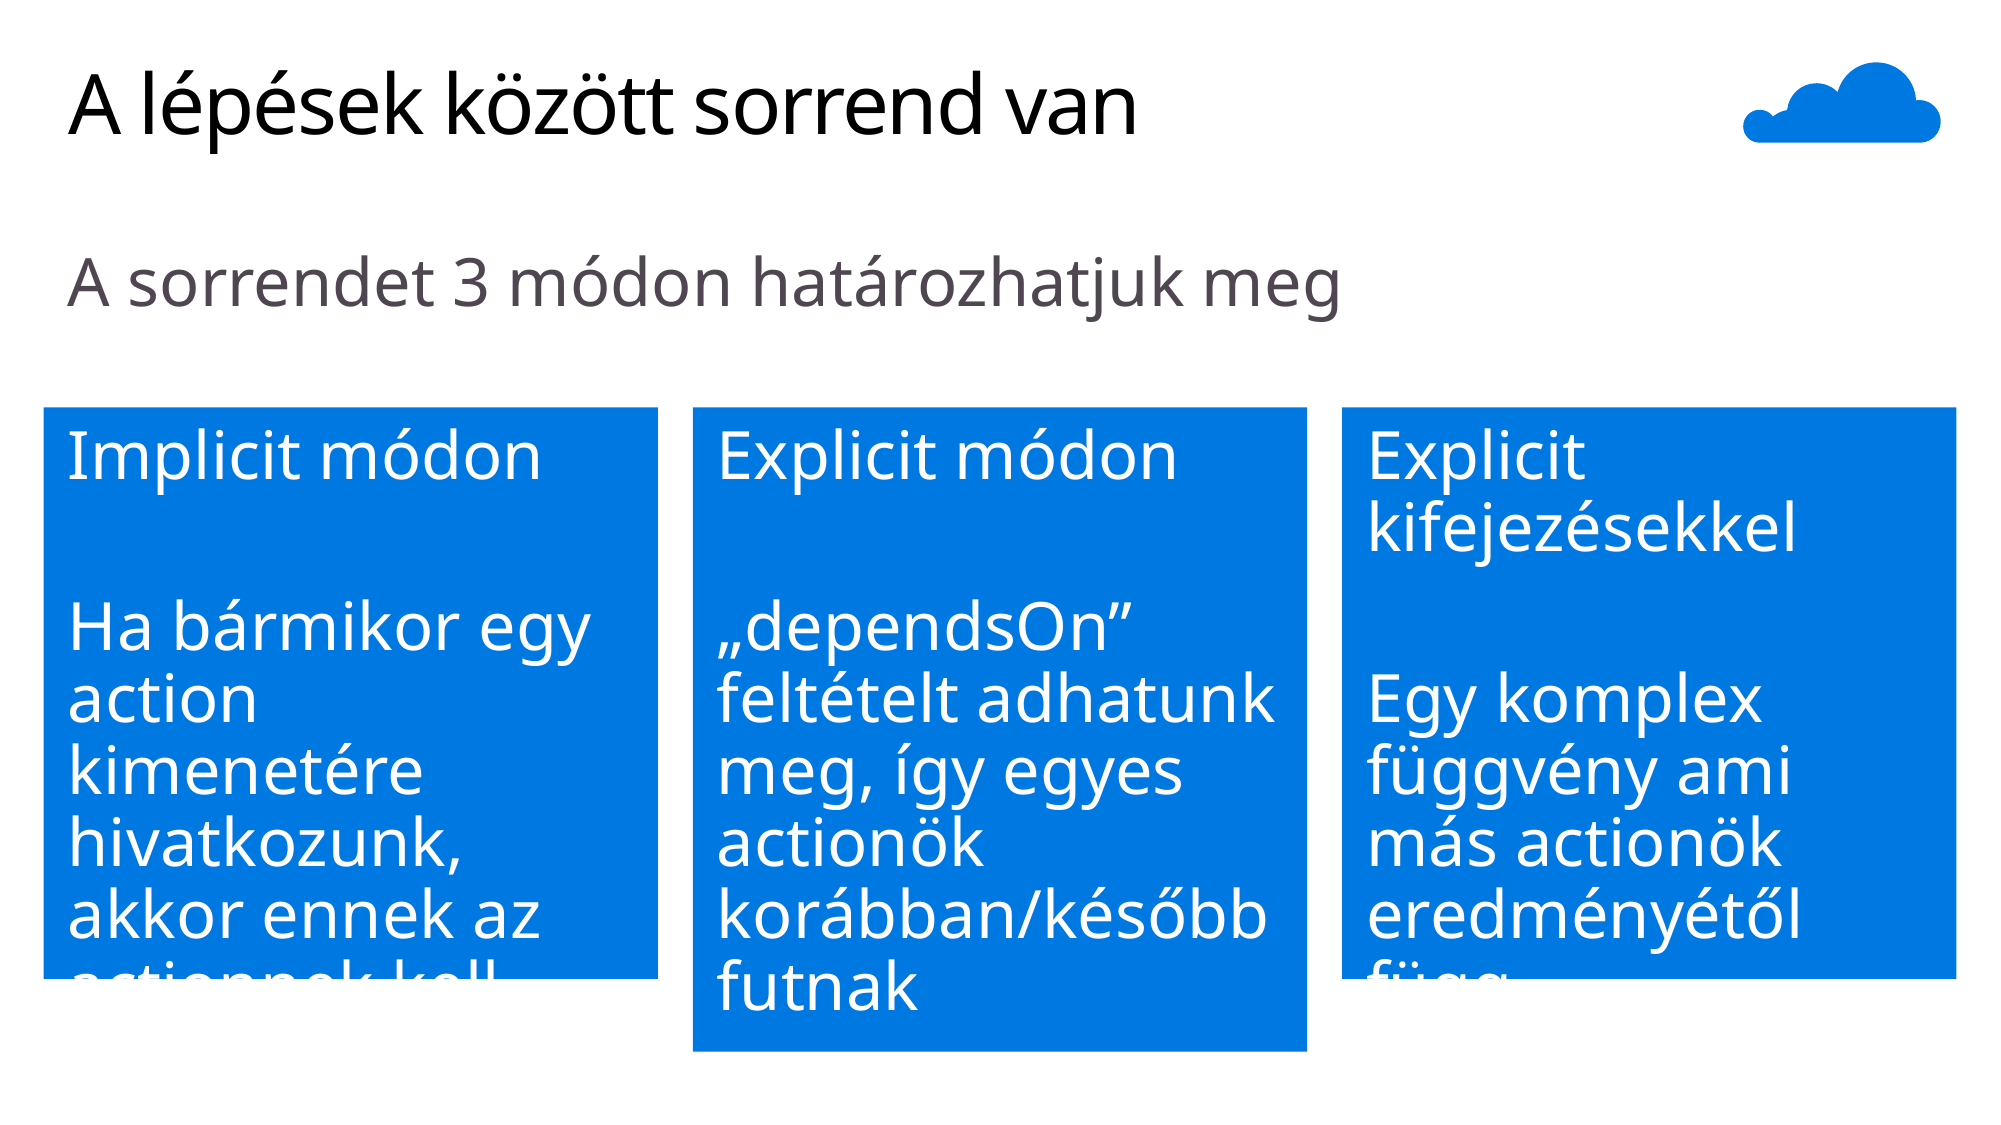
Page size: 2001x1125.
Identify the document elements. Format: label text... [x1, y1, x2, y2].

list A sorrendet 3 módon határozhatjuk meg [43, 234, 1957, 337]
list Implicit módon Ha bármikor egy action kimenetére hivatkozunk, akkor ennek az actionnek kell előbb futnia [43, 407, 658, 979]
title A lépések között sorrend van [44, 47, 1957, 196]
list Explicit kifejezésekkel Egy komplex függvény ami más actionök eredményétől függ [1342, 407, 1957, 979]
list Explicit módon „dependsOn” feltételt adhatunk meg, így egyes actionök korábban/később futnak [692, 407, 1308, 1052]
